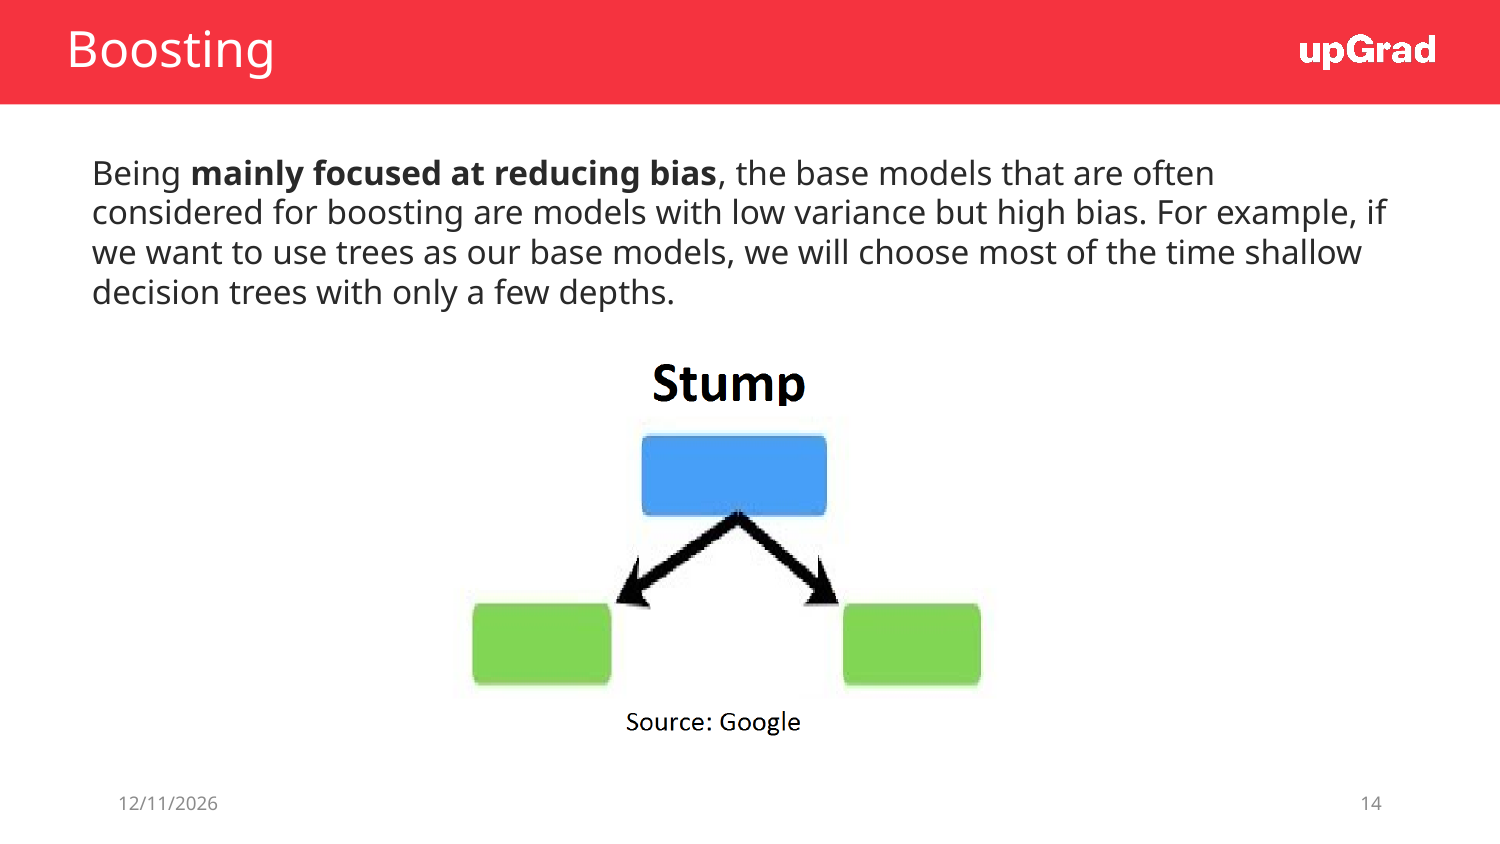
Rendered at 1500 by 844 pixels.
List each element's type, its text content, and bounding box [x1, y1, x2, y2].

text_box Being mainly focused at reducing bias, the base models that are often considered for boosting are models with low variance but high bias. For example, if we want to use trees as our base models, we will choose most of the time shallow decision trees with only a few depths. [77, 144, 1407, 319]
title Boosting [51, 20, 665, 83]
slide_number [103, 782, 441, 827]
slide_number 14 [1059, 782, 1397, 827]
picture [1300, 34, 1435, 70]
picture [347, 334, 1136, 769]
